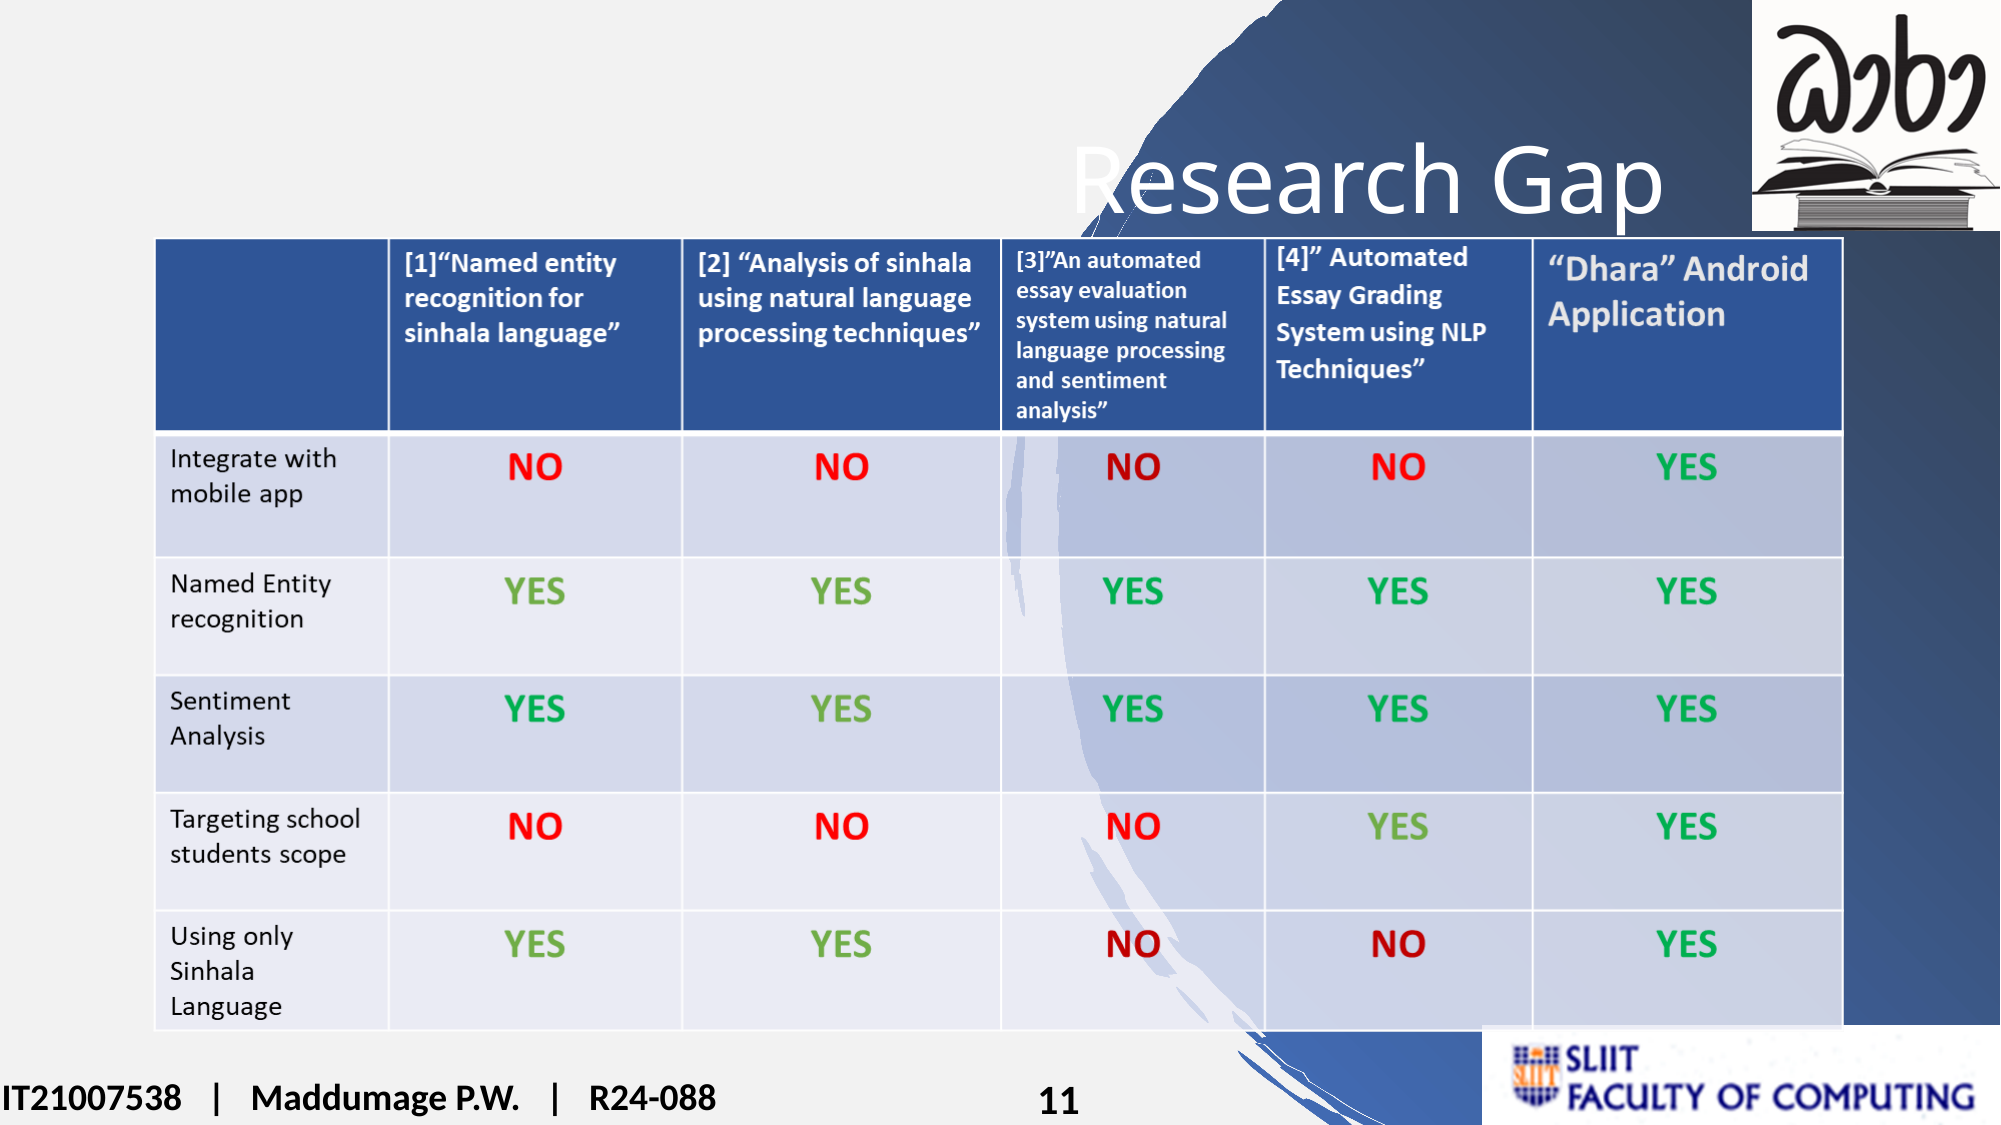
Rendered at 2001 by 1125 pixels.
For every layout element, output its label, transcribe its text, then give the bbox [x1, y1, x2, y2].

text_box Research Gap [1047, 123, 1682, 230]
text_box IT21007538 | Maddumage P.W. | R24-088 [0, 1064, 1106, 1125]
picture [153, 0, 2000, 1125]
text_box 11 [1106, 1065, 1473, 1125]
